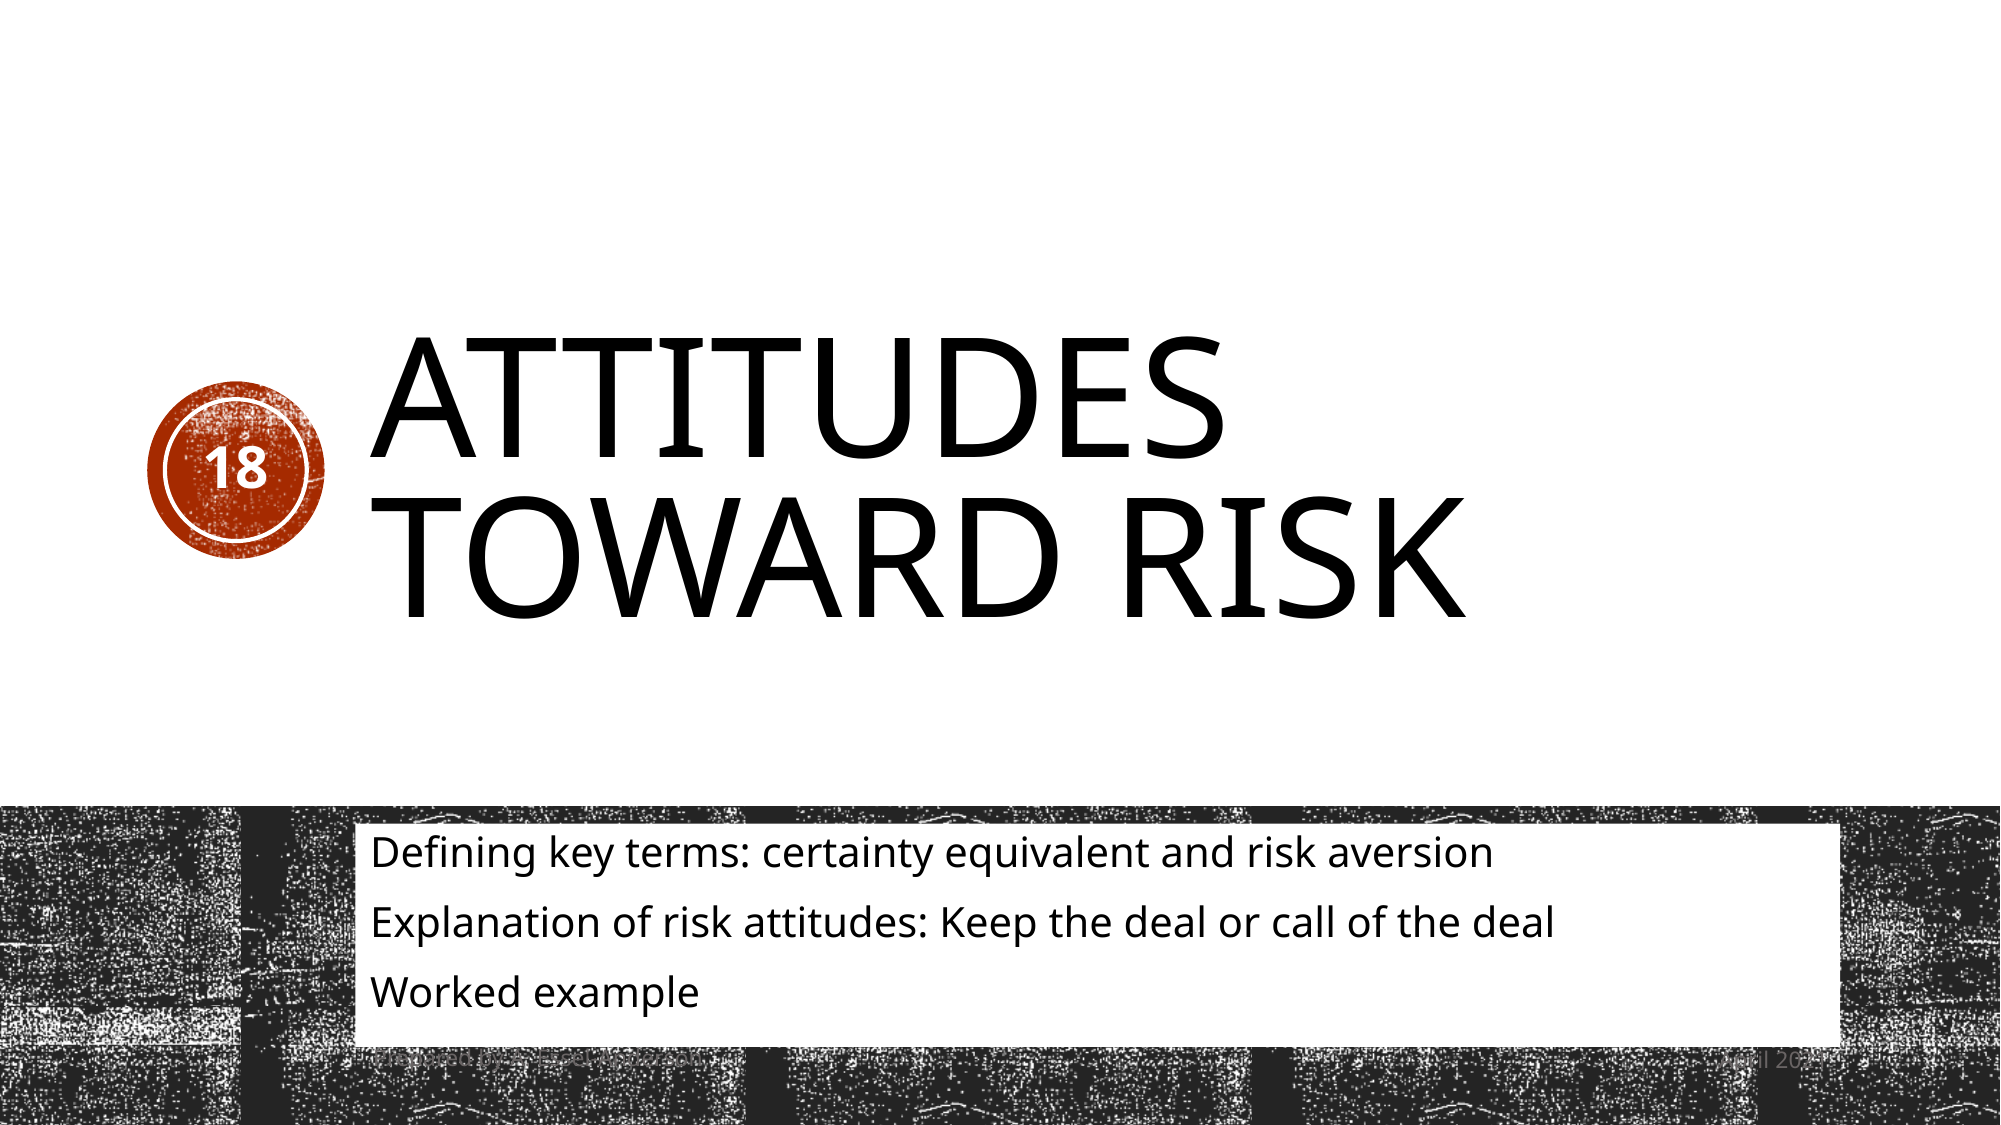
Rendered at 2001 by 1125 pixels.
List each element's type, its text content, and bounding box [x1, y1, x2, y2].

slide_number 18 [138, 411, 334, 530]
footer Prepared by A. Essel-Anderson [358, 1028, 1397, 1089]
list Defining key terms: certainty equivalent and risk aversion Explanation of risk attitudes: Keep the deal or call of the deal Worked example [355, 823, 1841, 1047]
title Attitudes toward risk [355, 201, 1878, 779]
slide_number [1409, 1028, 1844, 1089]
